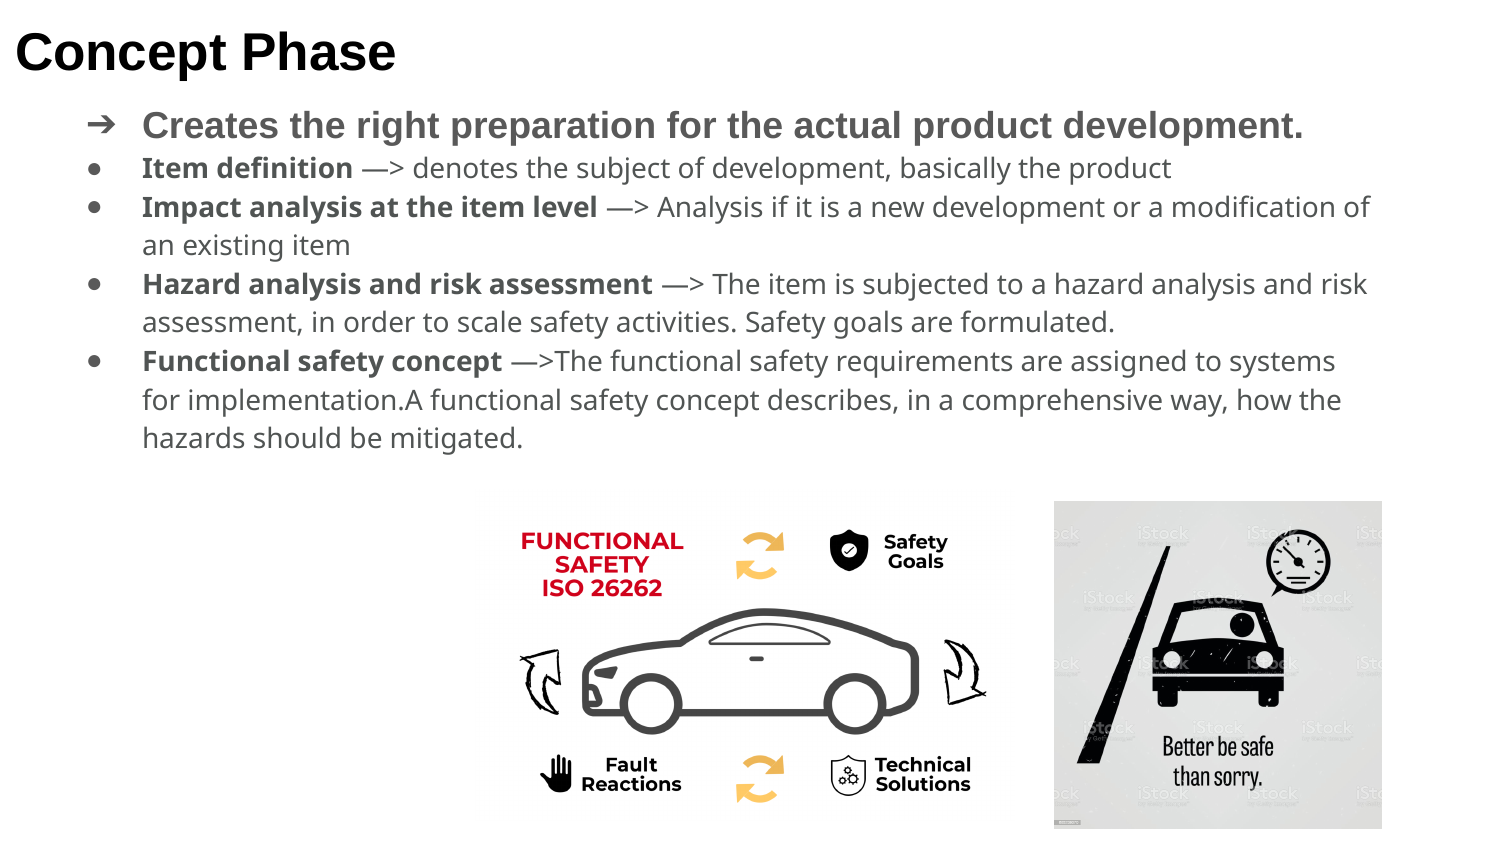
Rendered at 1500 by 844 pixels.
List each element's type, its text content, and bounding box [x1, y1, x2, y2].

title Concept Phase [0, 2, 1398, 97]
picture [475, 489, 1015, 822]
list Creates the right preparation for the actual product development. Item definition —> denotes the subject of development, basically the product Impact analysis at the item level —> Analysis if it is a new development or a modification of an existing item Hazard analysis and risk assessment —> The item is subjected to a hazard analysis and risk assessment, in order to scale safety activities. Safety goals are formulated. Functional safety concept —>The functional safety requirements are assigned to systems for implementation.A functional safety concept describes, in a comprehensive way, how the hazards should be mitigated. [52, 78, 1392, 565]
picture [1053, 501, 1382, 829]
